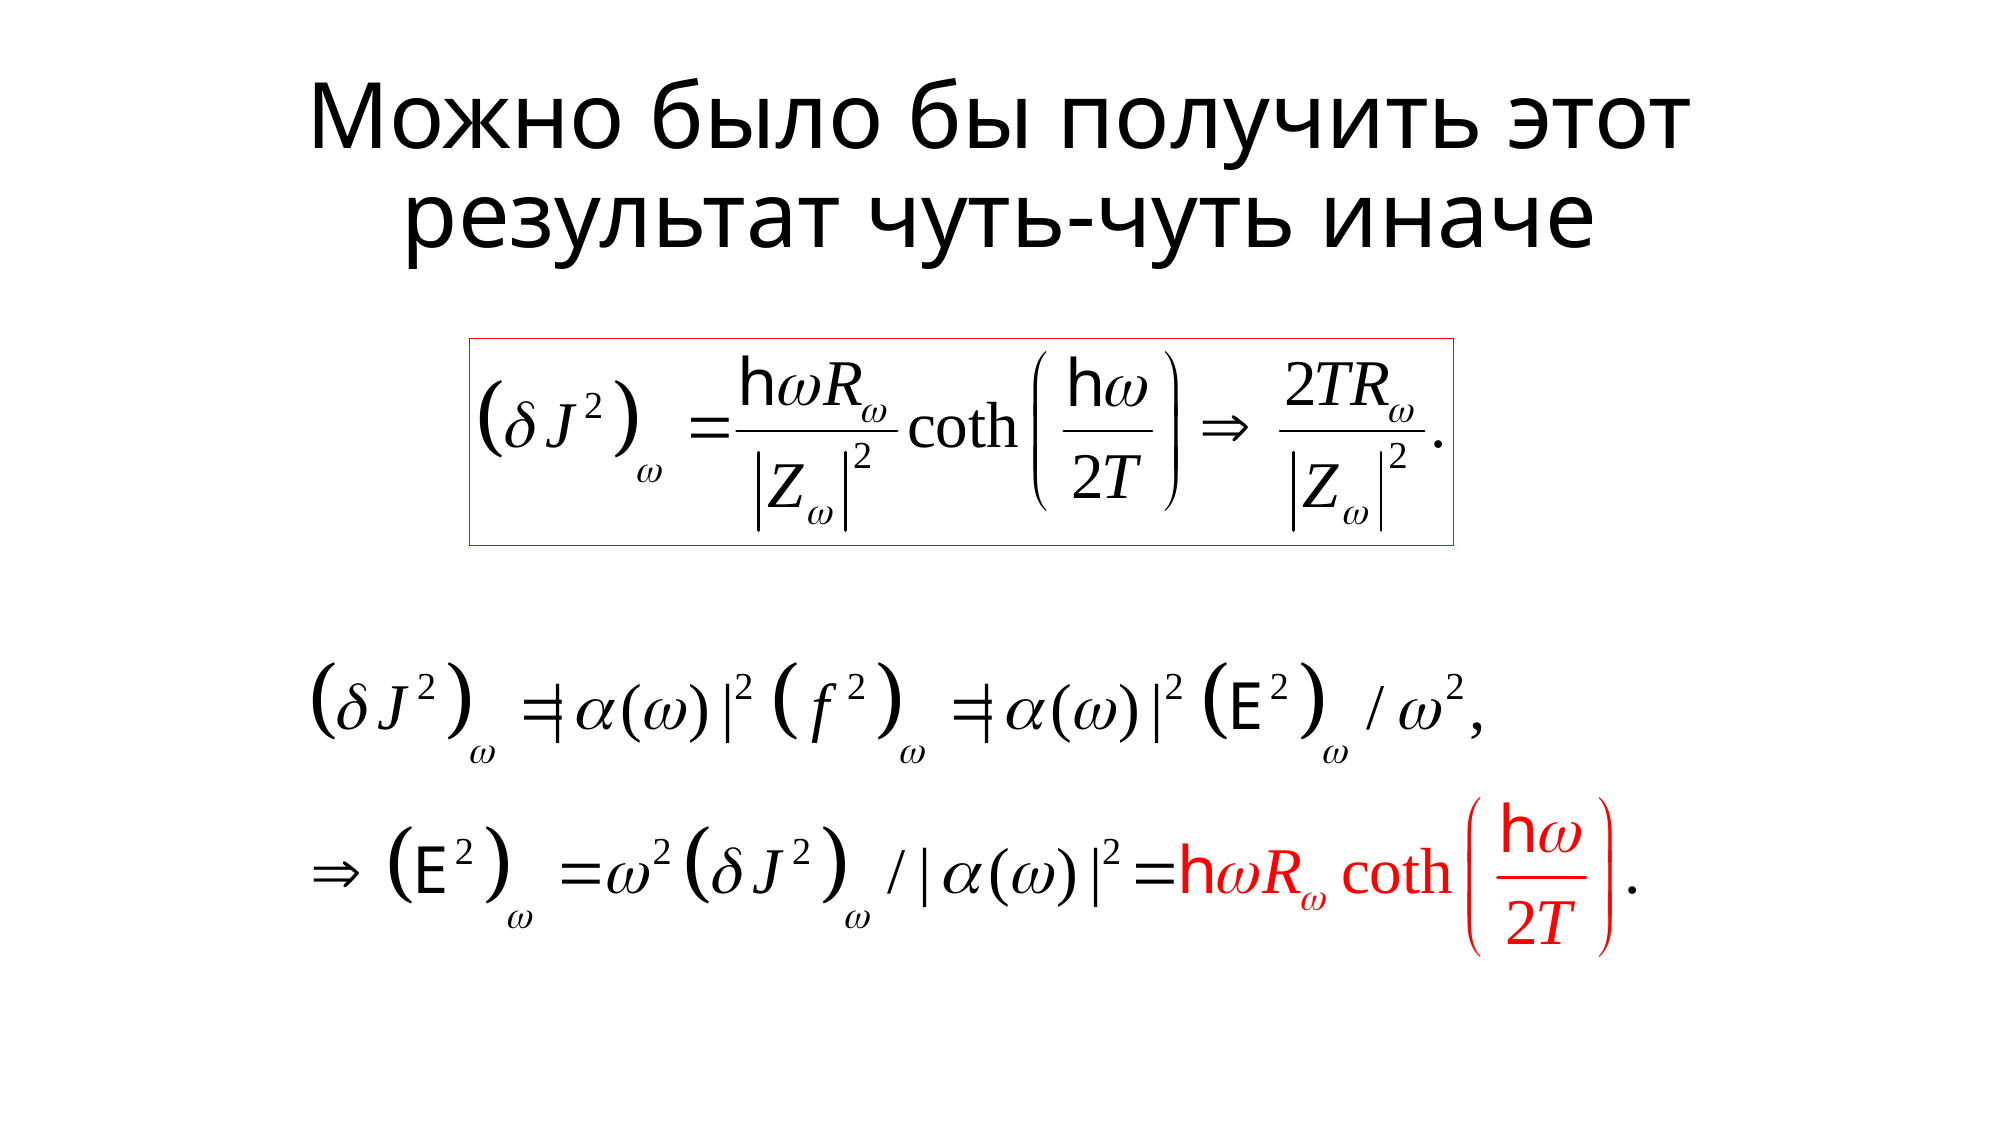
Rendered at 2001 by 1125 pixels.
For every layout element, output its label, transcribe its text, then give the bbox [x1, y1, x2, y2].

title Можно было бы получить этот результат чуть-чуть иначе [137, 59, 1863, 278]
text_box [469, 338, 1454, 546]
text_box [302, 653, 1651, 969]
